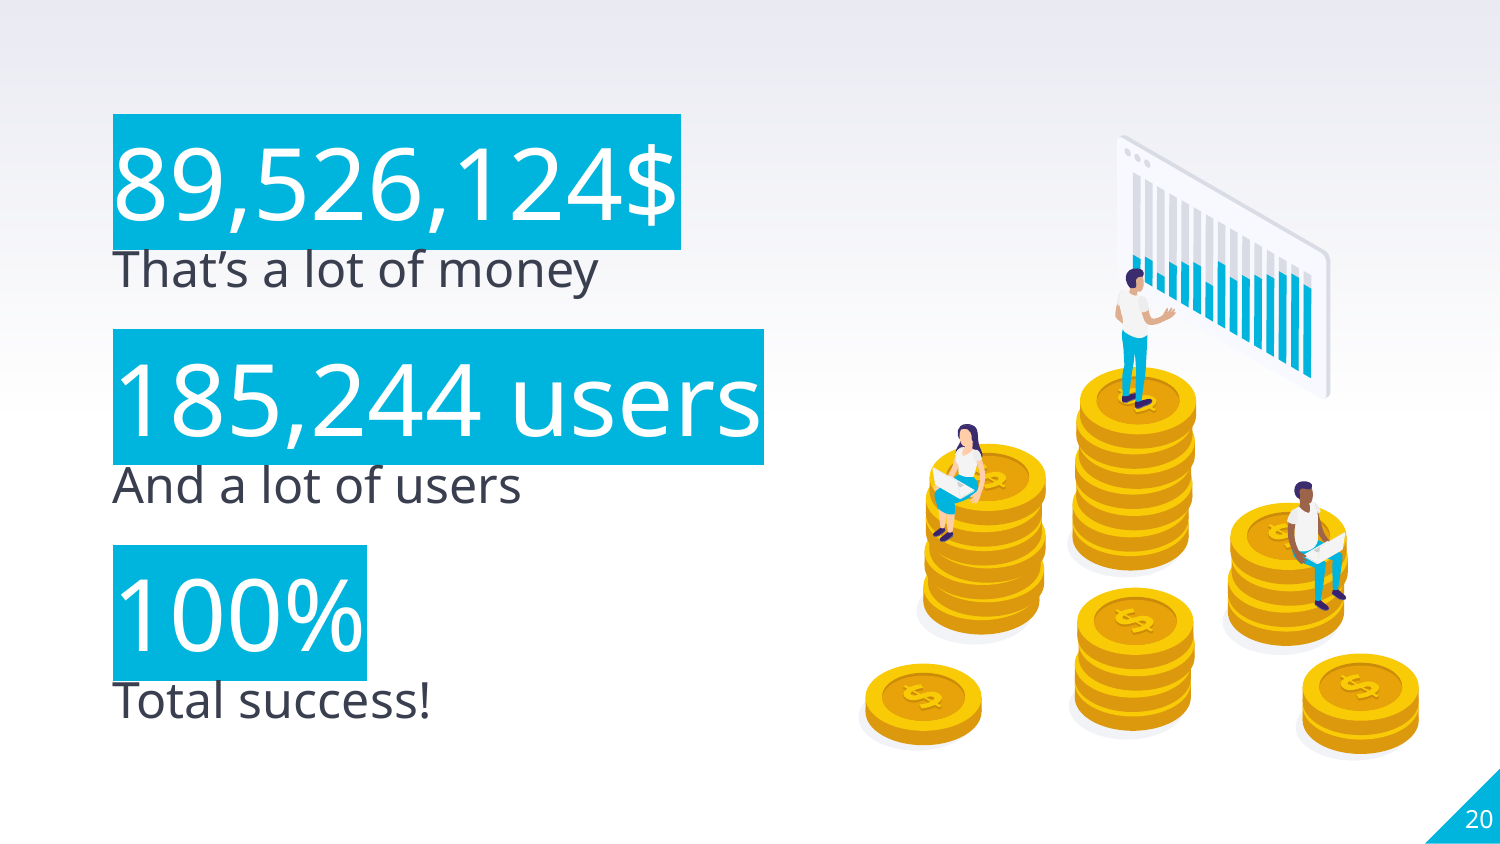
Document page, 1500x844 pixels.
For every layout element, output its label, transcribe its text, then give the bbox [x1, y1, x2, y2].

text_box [858, 134, 1419, 761]
subtitle That’s a lot of money [112, 231, 777, 308]
slide_number 20 [1418, 760, 1494, 838]
title 100% [112, 575, 777, 662]
subtitle Total success! [112, 662, 777, 739]
title 89,526,124$ [112, 143, 777, 231]
subtitle And a lot of users [112, 447, 777, 524]
title 185,244 users [112, 359, 777, 447]
